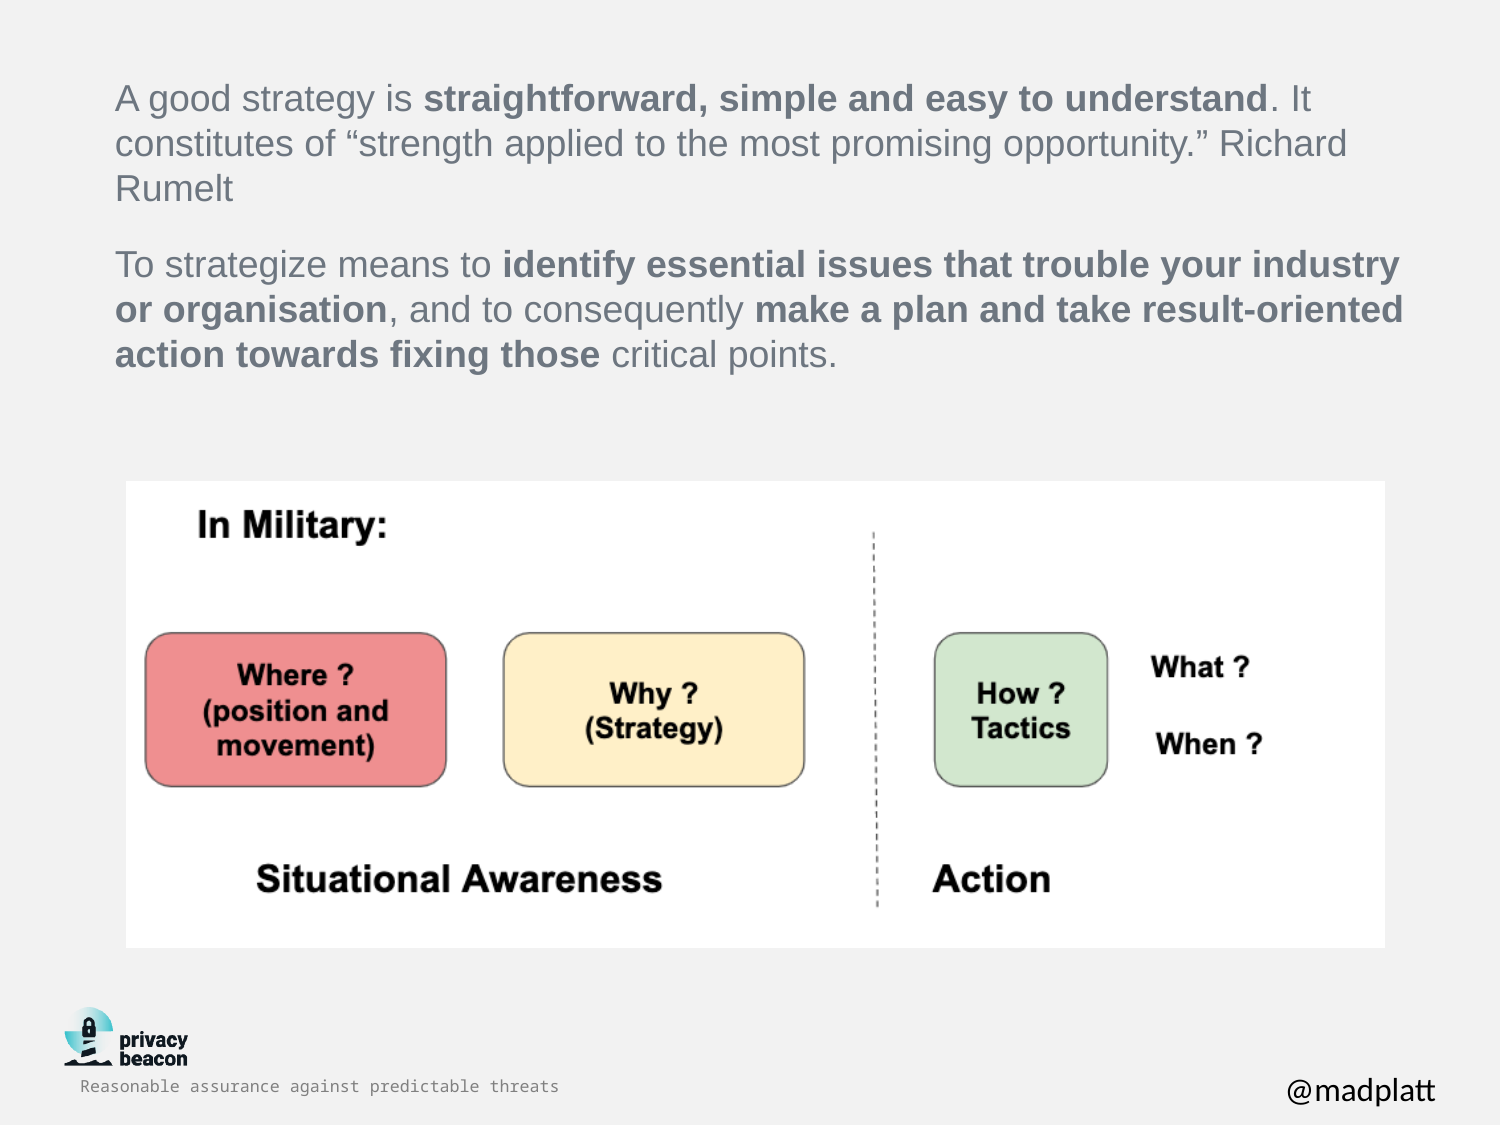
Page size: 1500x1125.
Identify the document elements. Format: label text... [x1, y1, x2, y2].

text_box @madplatt [1269, 1049, 1477, 1125]
footer Reasonable assurance against predictable threats [64, 1046, 597, 1125]
picture [126, 481, 1386, 949]
picture [64, 1006, 188, 1067]
text_box A good strategy is straightforward, simple and easy to understand. It constitutes of “strength applied to the most promising opportunity.” Richard Rumelt To strategize means to identify essential issues that trouble your industry or organisation, and to consequently make a plan and take result-oriented action towards fixing those critical points. [100, 66, 1424, 504]
